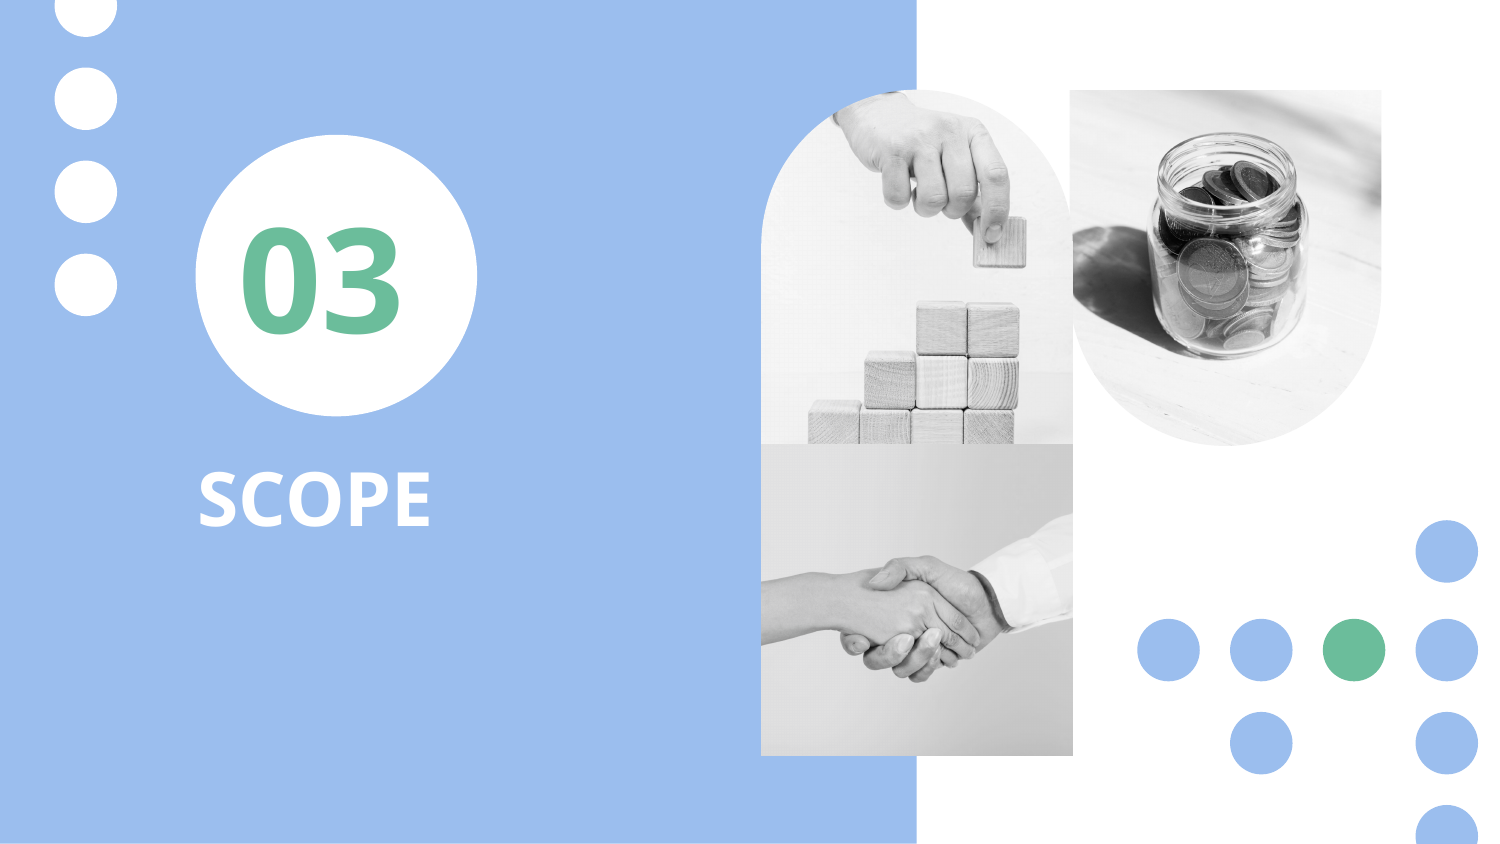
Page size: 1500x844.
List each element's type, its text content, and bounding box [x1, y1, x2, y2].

text_box [1415, 711, 1479, 775]
text_box [1415, 804, 1479, 844]
text_box [1230, 711, 1293, 775]
text_box [1415, 520, 1479, 583]
text_box [1322, 618, 1386, 682]
title 03 [223, 206, 729, 345]
text_box [1137, 618, 1200, 682]
picture [760, 89, 1382, 756]
text_box [1415, 618, 1479, 682]
text_box [195, 134, 459, 417]
text_box [1230, 618, 1293, 682]
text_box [54, 0, 118, 317]
title SCOPE [182, 432, 729, 556]
